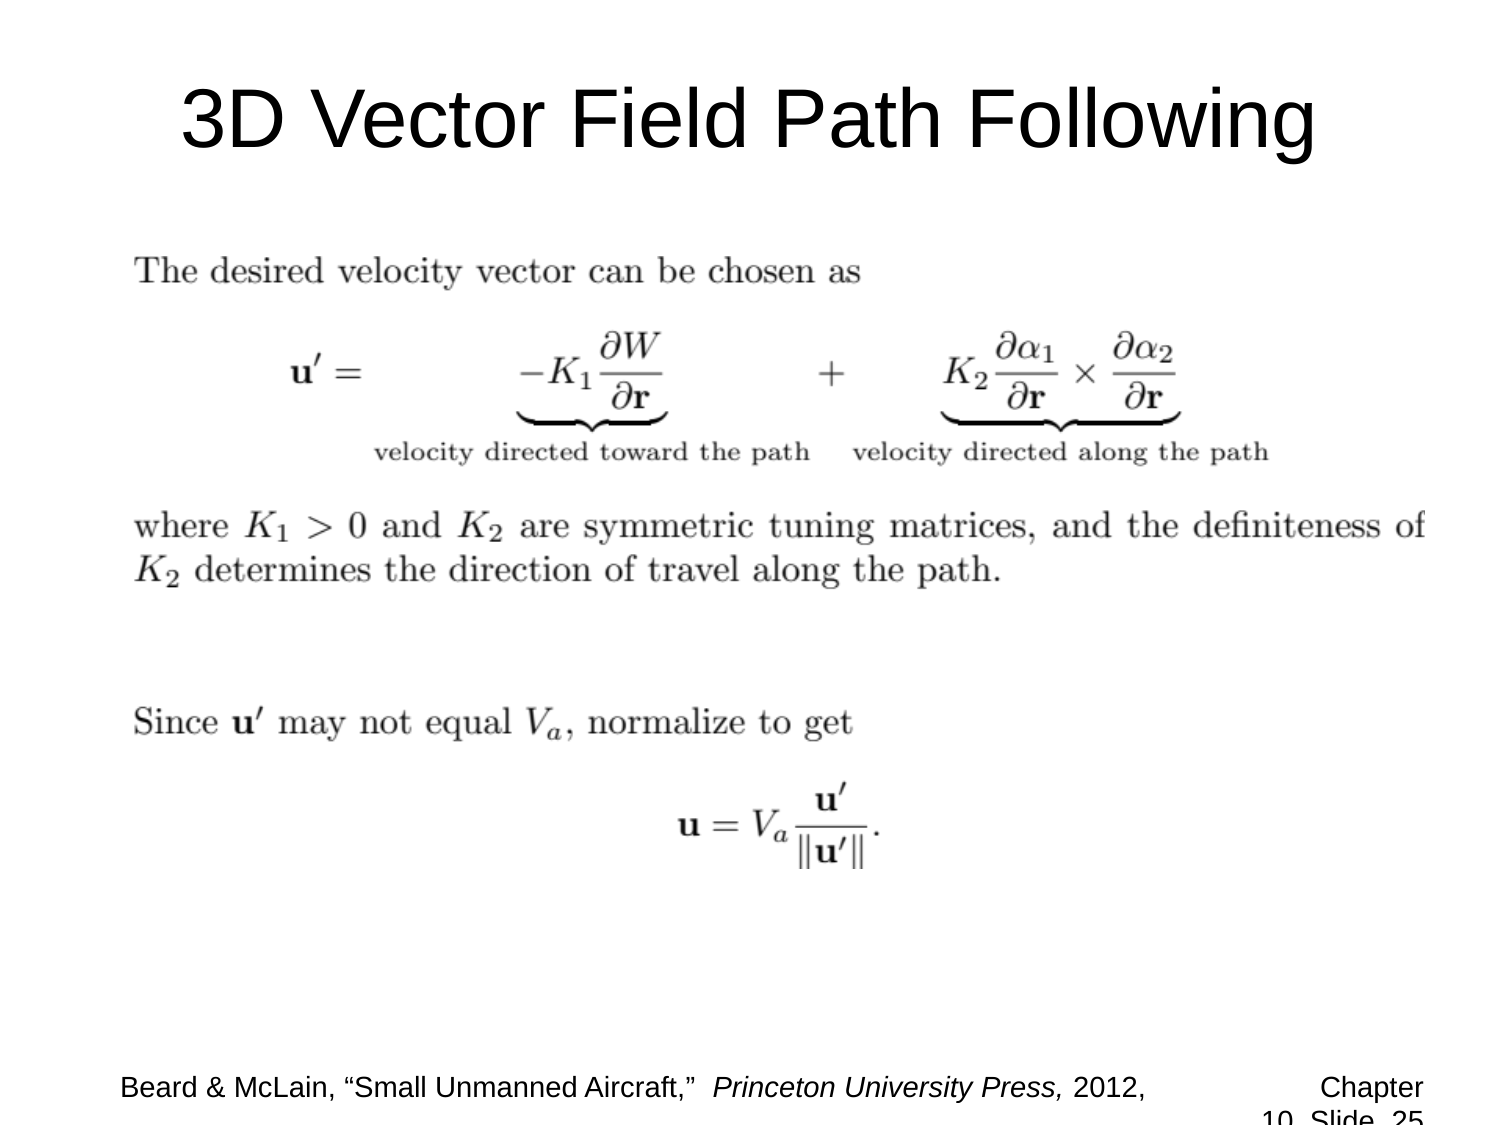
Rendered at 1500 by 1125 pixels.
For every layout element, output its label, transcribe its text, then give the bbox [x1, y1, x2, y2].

title 3D Vector Field Path Following [74, 44, 1426, 184]
picture [133, 255, 1426, 869]
